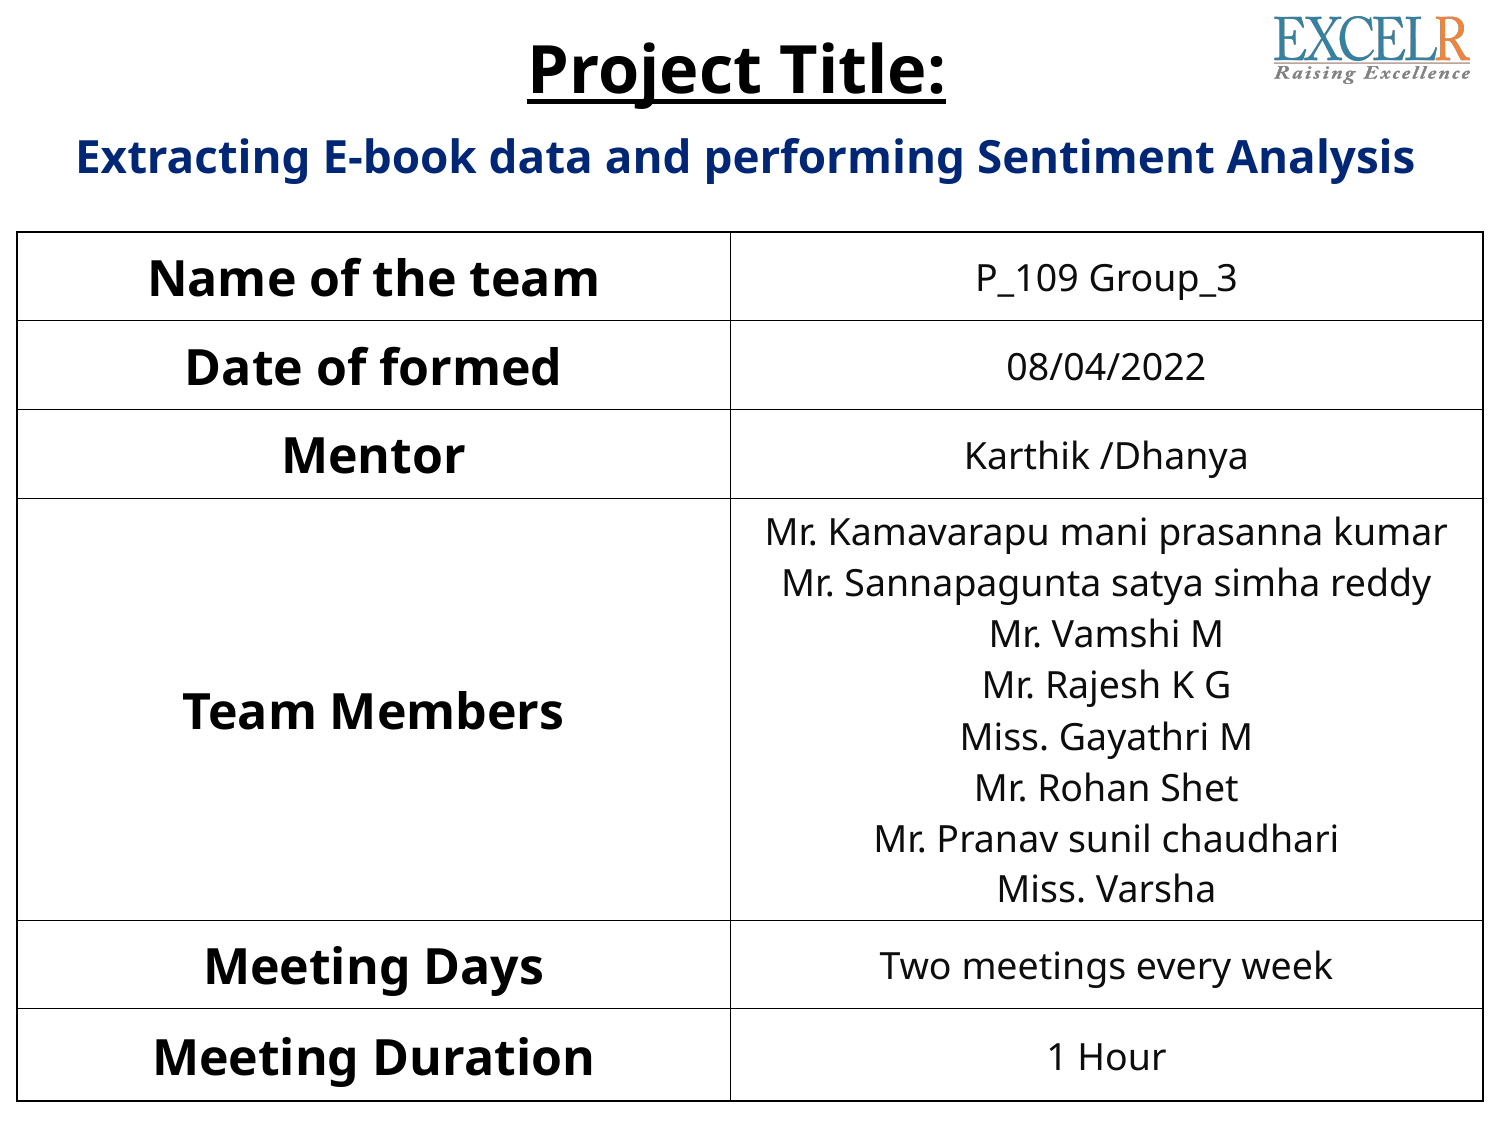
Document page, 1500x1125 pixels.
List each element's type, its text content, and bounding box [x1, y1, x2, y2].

table_cell Team Members [18, 499, 730, 920]
table_cell Meeting Days [18, 921, 730, 1008]
table_cell Two meetings every week [731, 921, 1482, 1008]
text_box Project Title: Extracting E-book data and performing Sentiment Analysis [4, 19, 1470, 195]
table_cell Date of formed [18, 321, 730, 409]
table_cell Meeting Duration [18, 1009, 730, 1100]
picture [1274, 16, 1470, 85]
table_header Name of the team [18, 233, 730, 320]
table_cell Mentor [18, 410, 730, 498]
table_cell 1 Hour [731, 1009, 1482, 1100]
table_cell Mr. Kamavarapu mani prasanna kumar Mr. Sannapagunta satya simha reddy Mr. Vamshi M Mr. Rajesh K G Miss. Gayathri M Mr. Rohan Shet Mr. Pranav sunil chaudhari Miss. Varsha [731, 499, 1482, 920]
table_cell Karthik /Dhanya [731, 410, 1482, 498]
table_header P_109 Group_3 [731, 233, 1482, 320]
table_cell 08/04/2022 [731, 321, 1482, 409]
